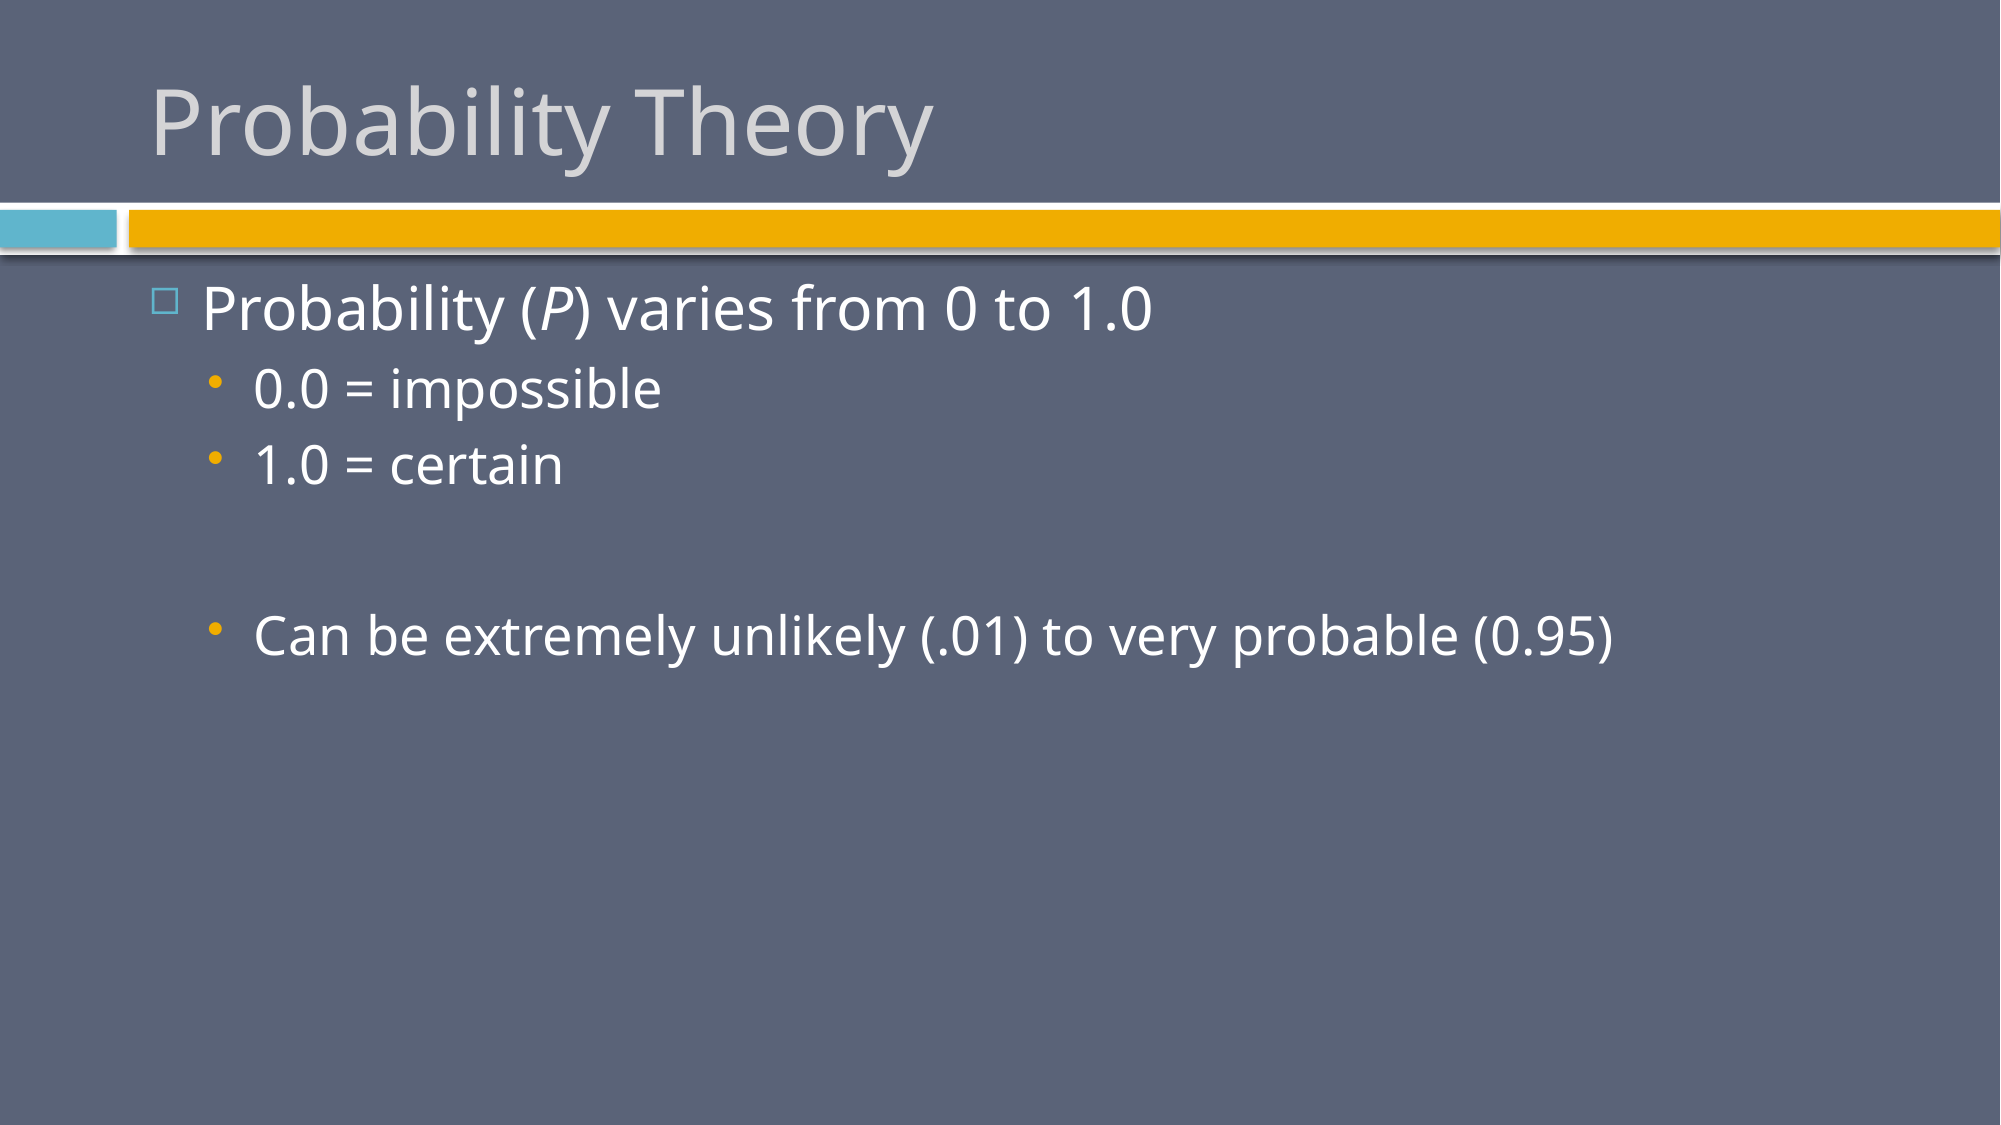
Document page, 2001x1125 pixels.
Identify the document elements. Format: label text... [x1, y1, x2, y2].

list Probability (P) varies from 0 to 1.0 0.0 = impossible 1.0 = certain Can be extremely unlikely (.01) to very probable (0.95) [133, 262, 1918, 1001]
title Probability Theory [133, 37, 1918, 201]
